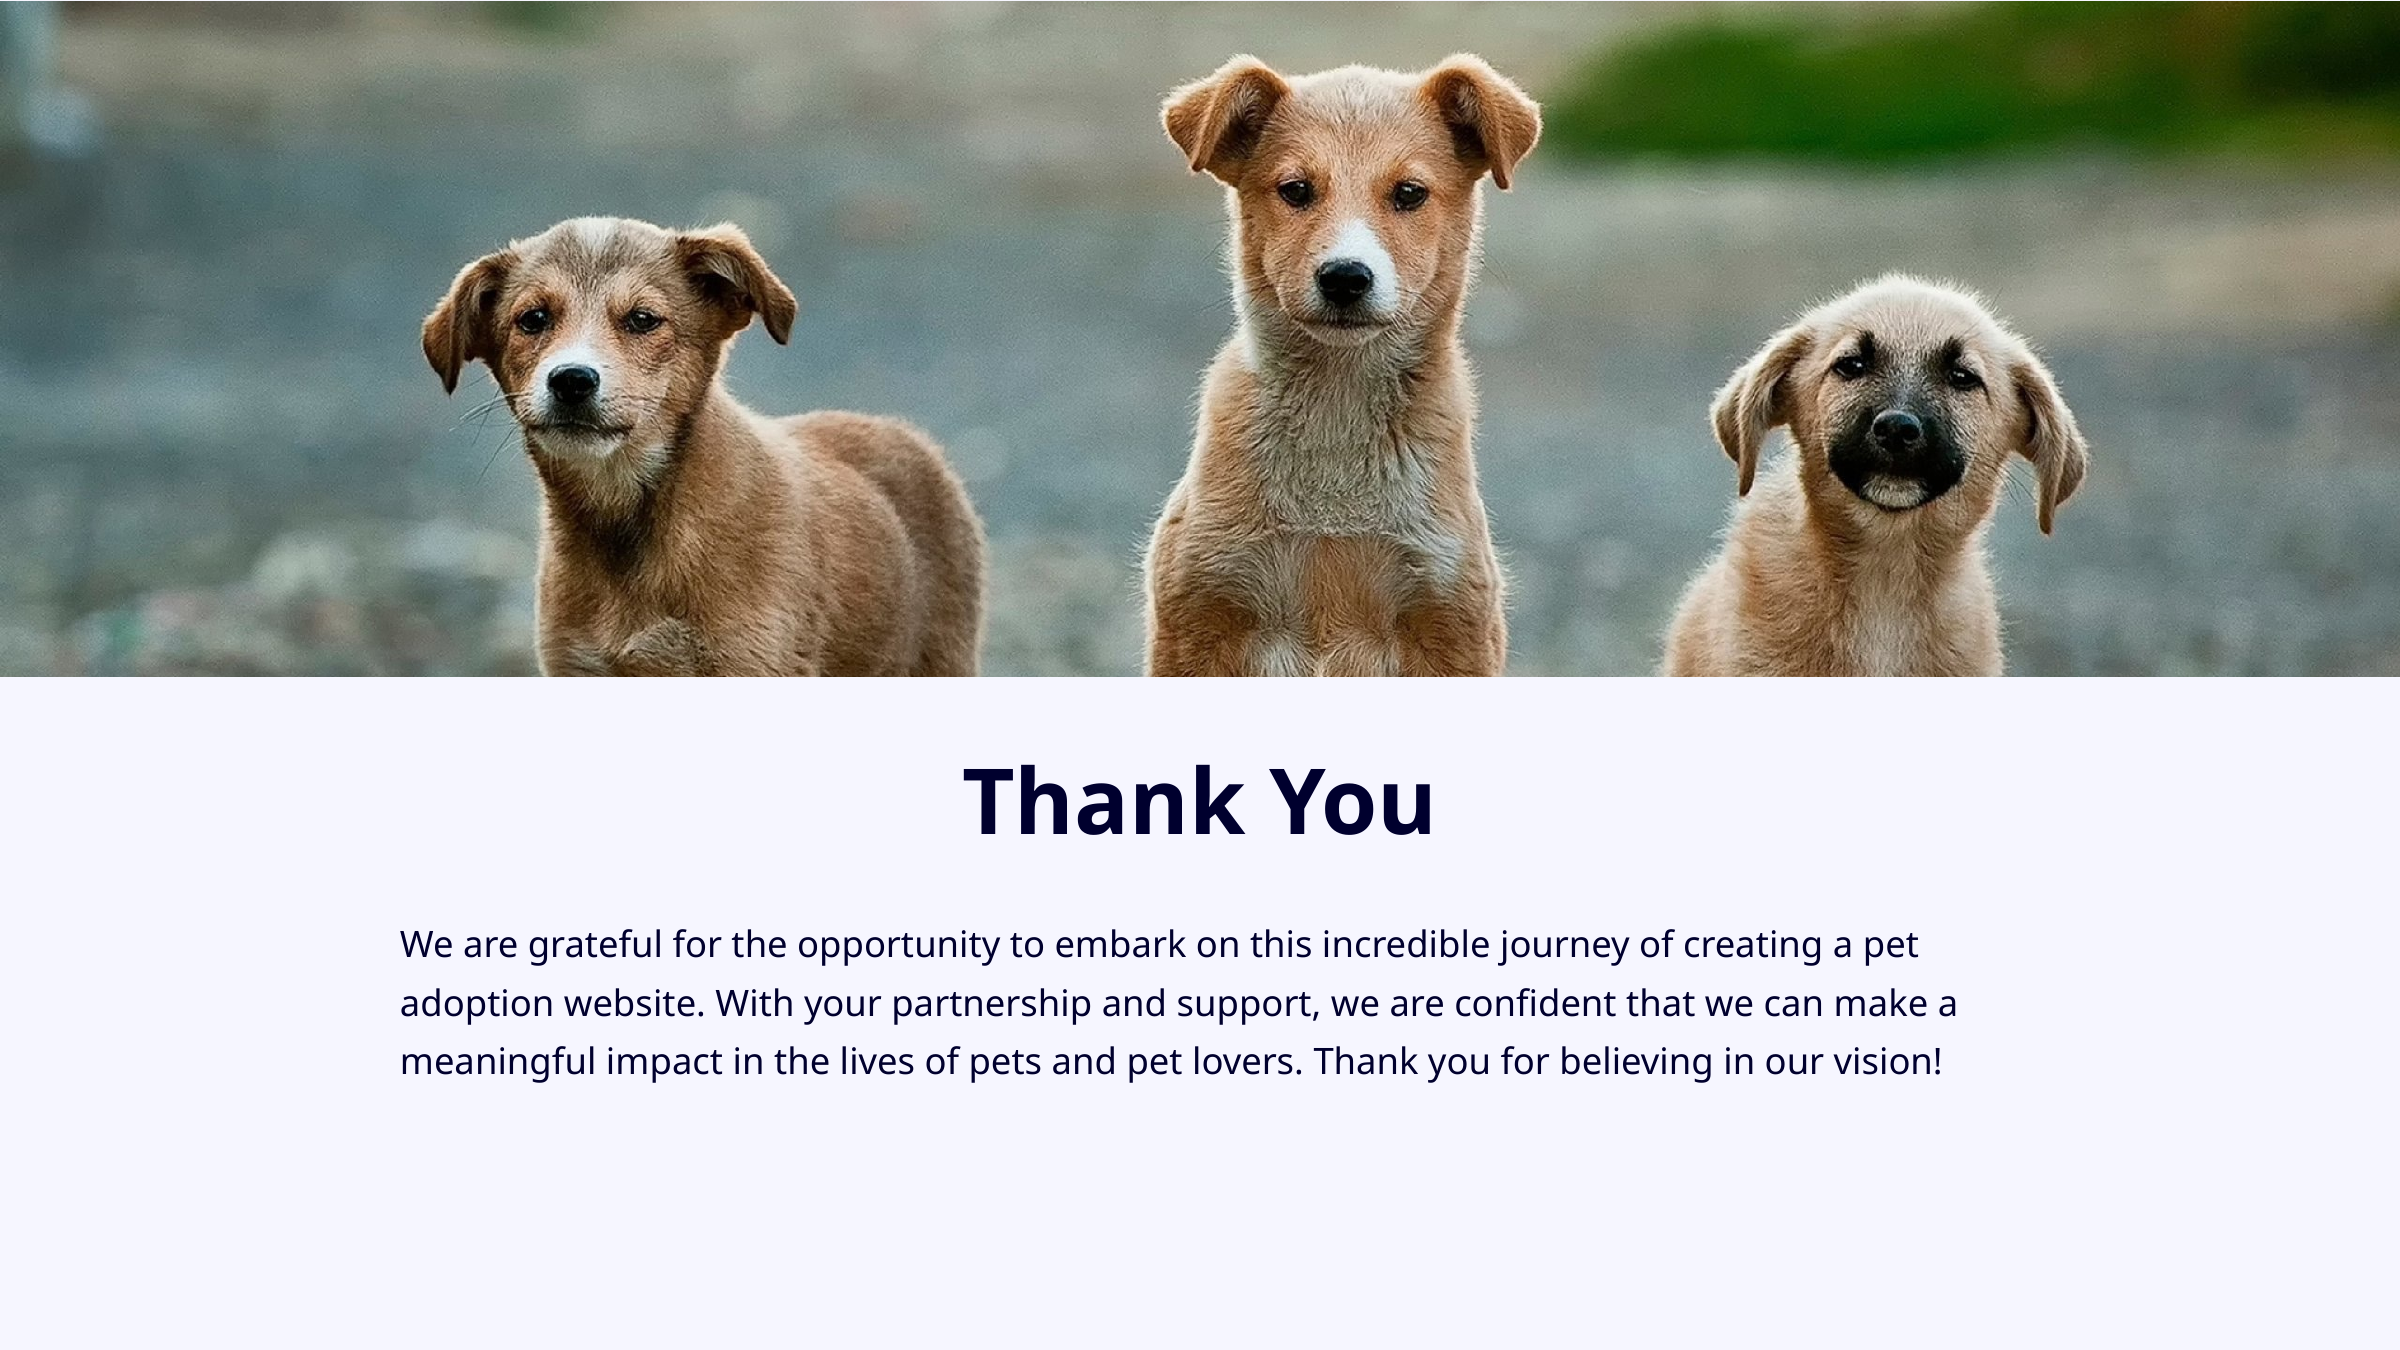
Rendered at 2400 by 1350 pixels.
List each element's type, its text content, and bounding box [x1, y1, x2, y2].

text_box Thank You [835, 731, 1565, 845]
text_box We are grateful for the opportunity to embark on this incredible journey of creating a pet adoption website. With your partnership and support, we are confident that we can make a meaningful impact in the lives of pets and pet lovers. Thank you for believing in our vision! [385, 899, 2015, 1075]
picture [0, 0, 2400, 677]
text_box [0, 677, 2400, 1350]
